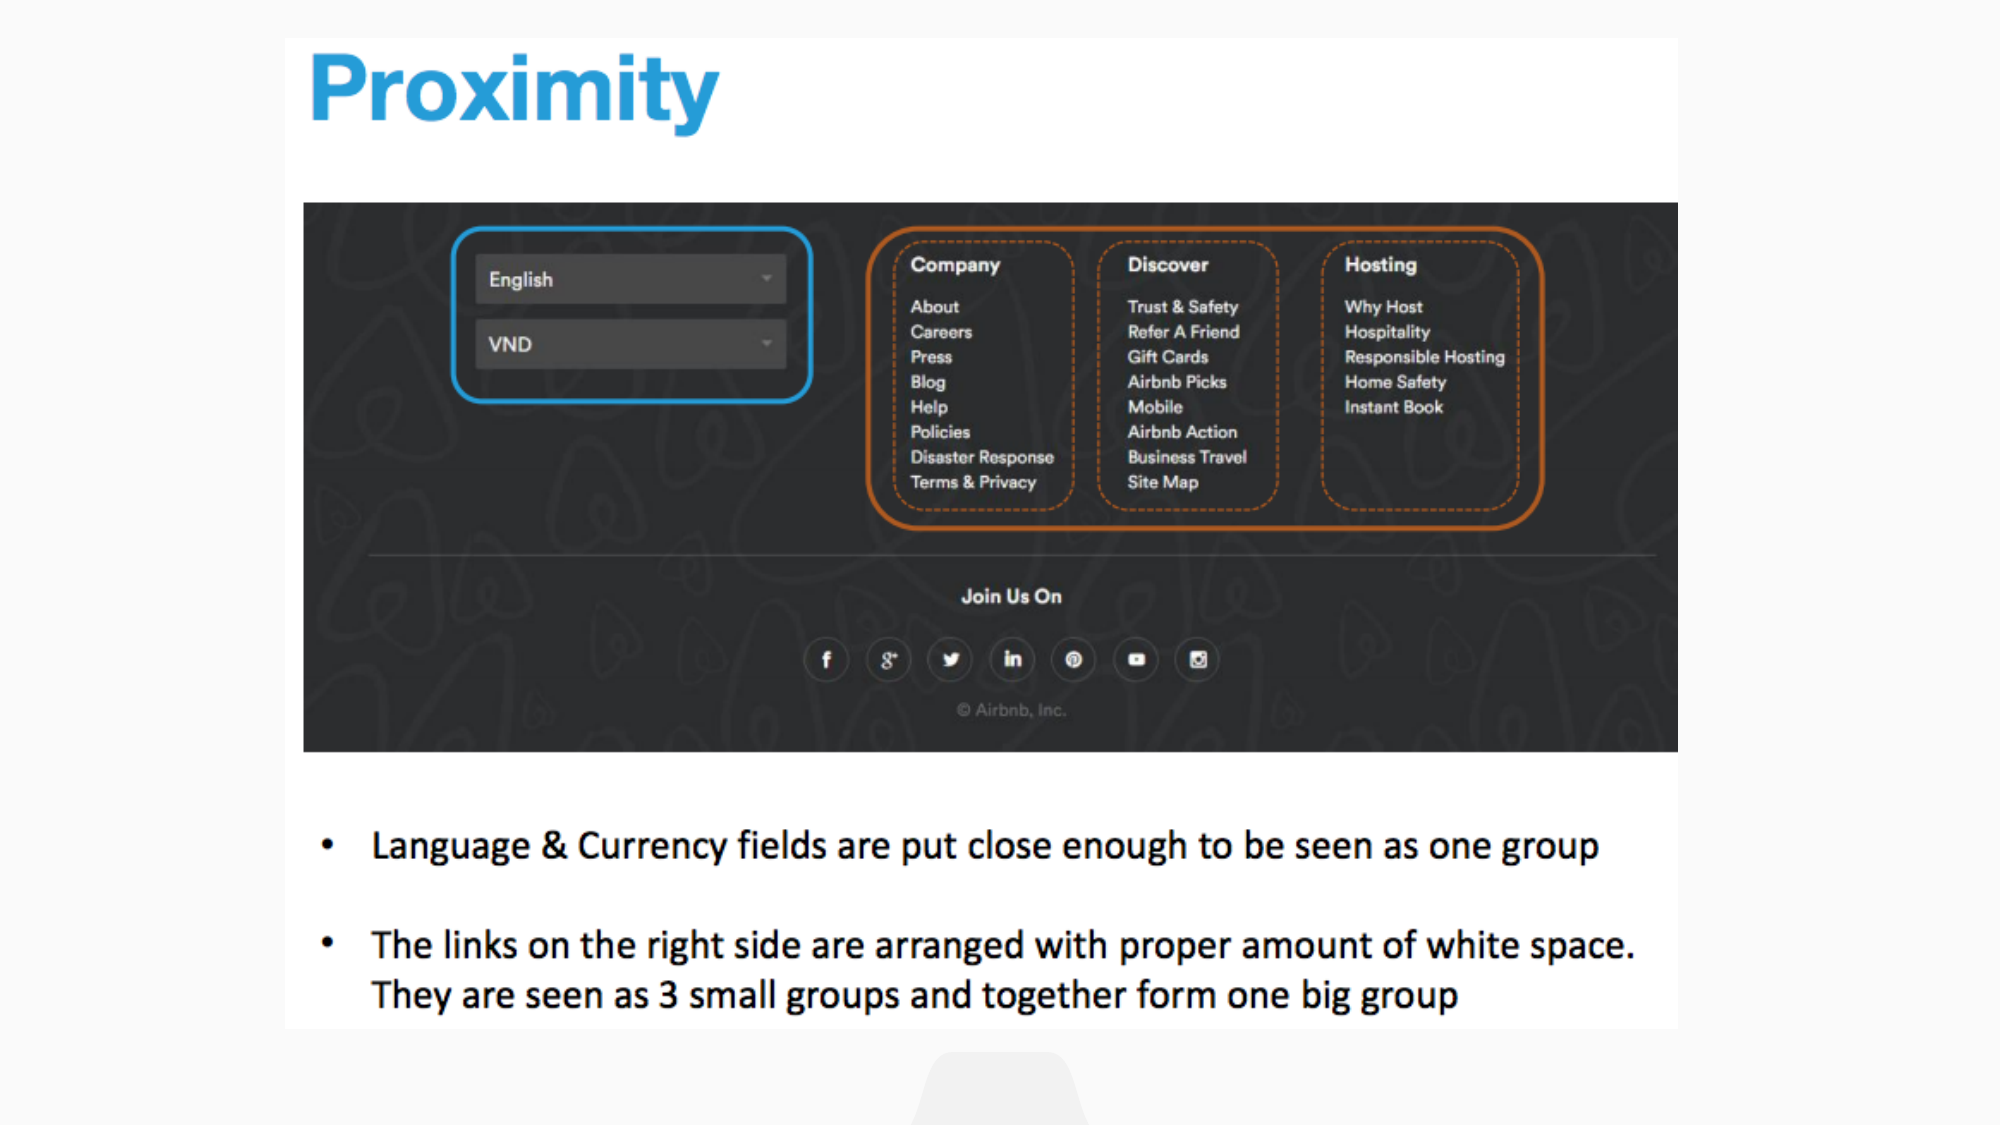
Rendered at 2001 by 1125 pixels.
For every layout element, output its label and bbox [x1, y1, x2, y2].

picture [285, 38, 1678, 1030]
